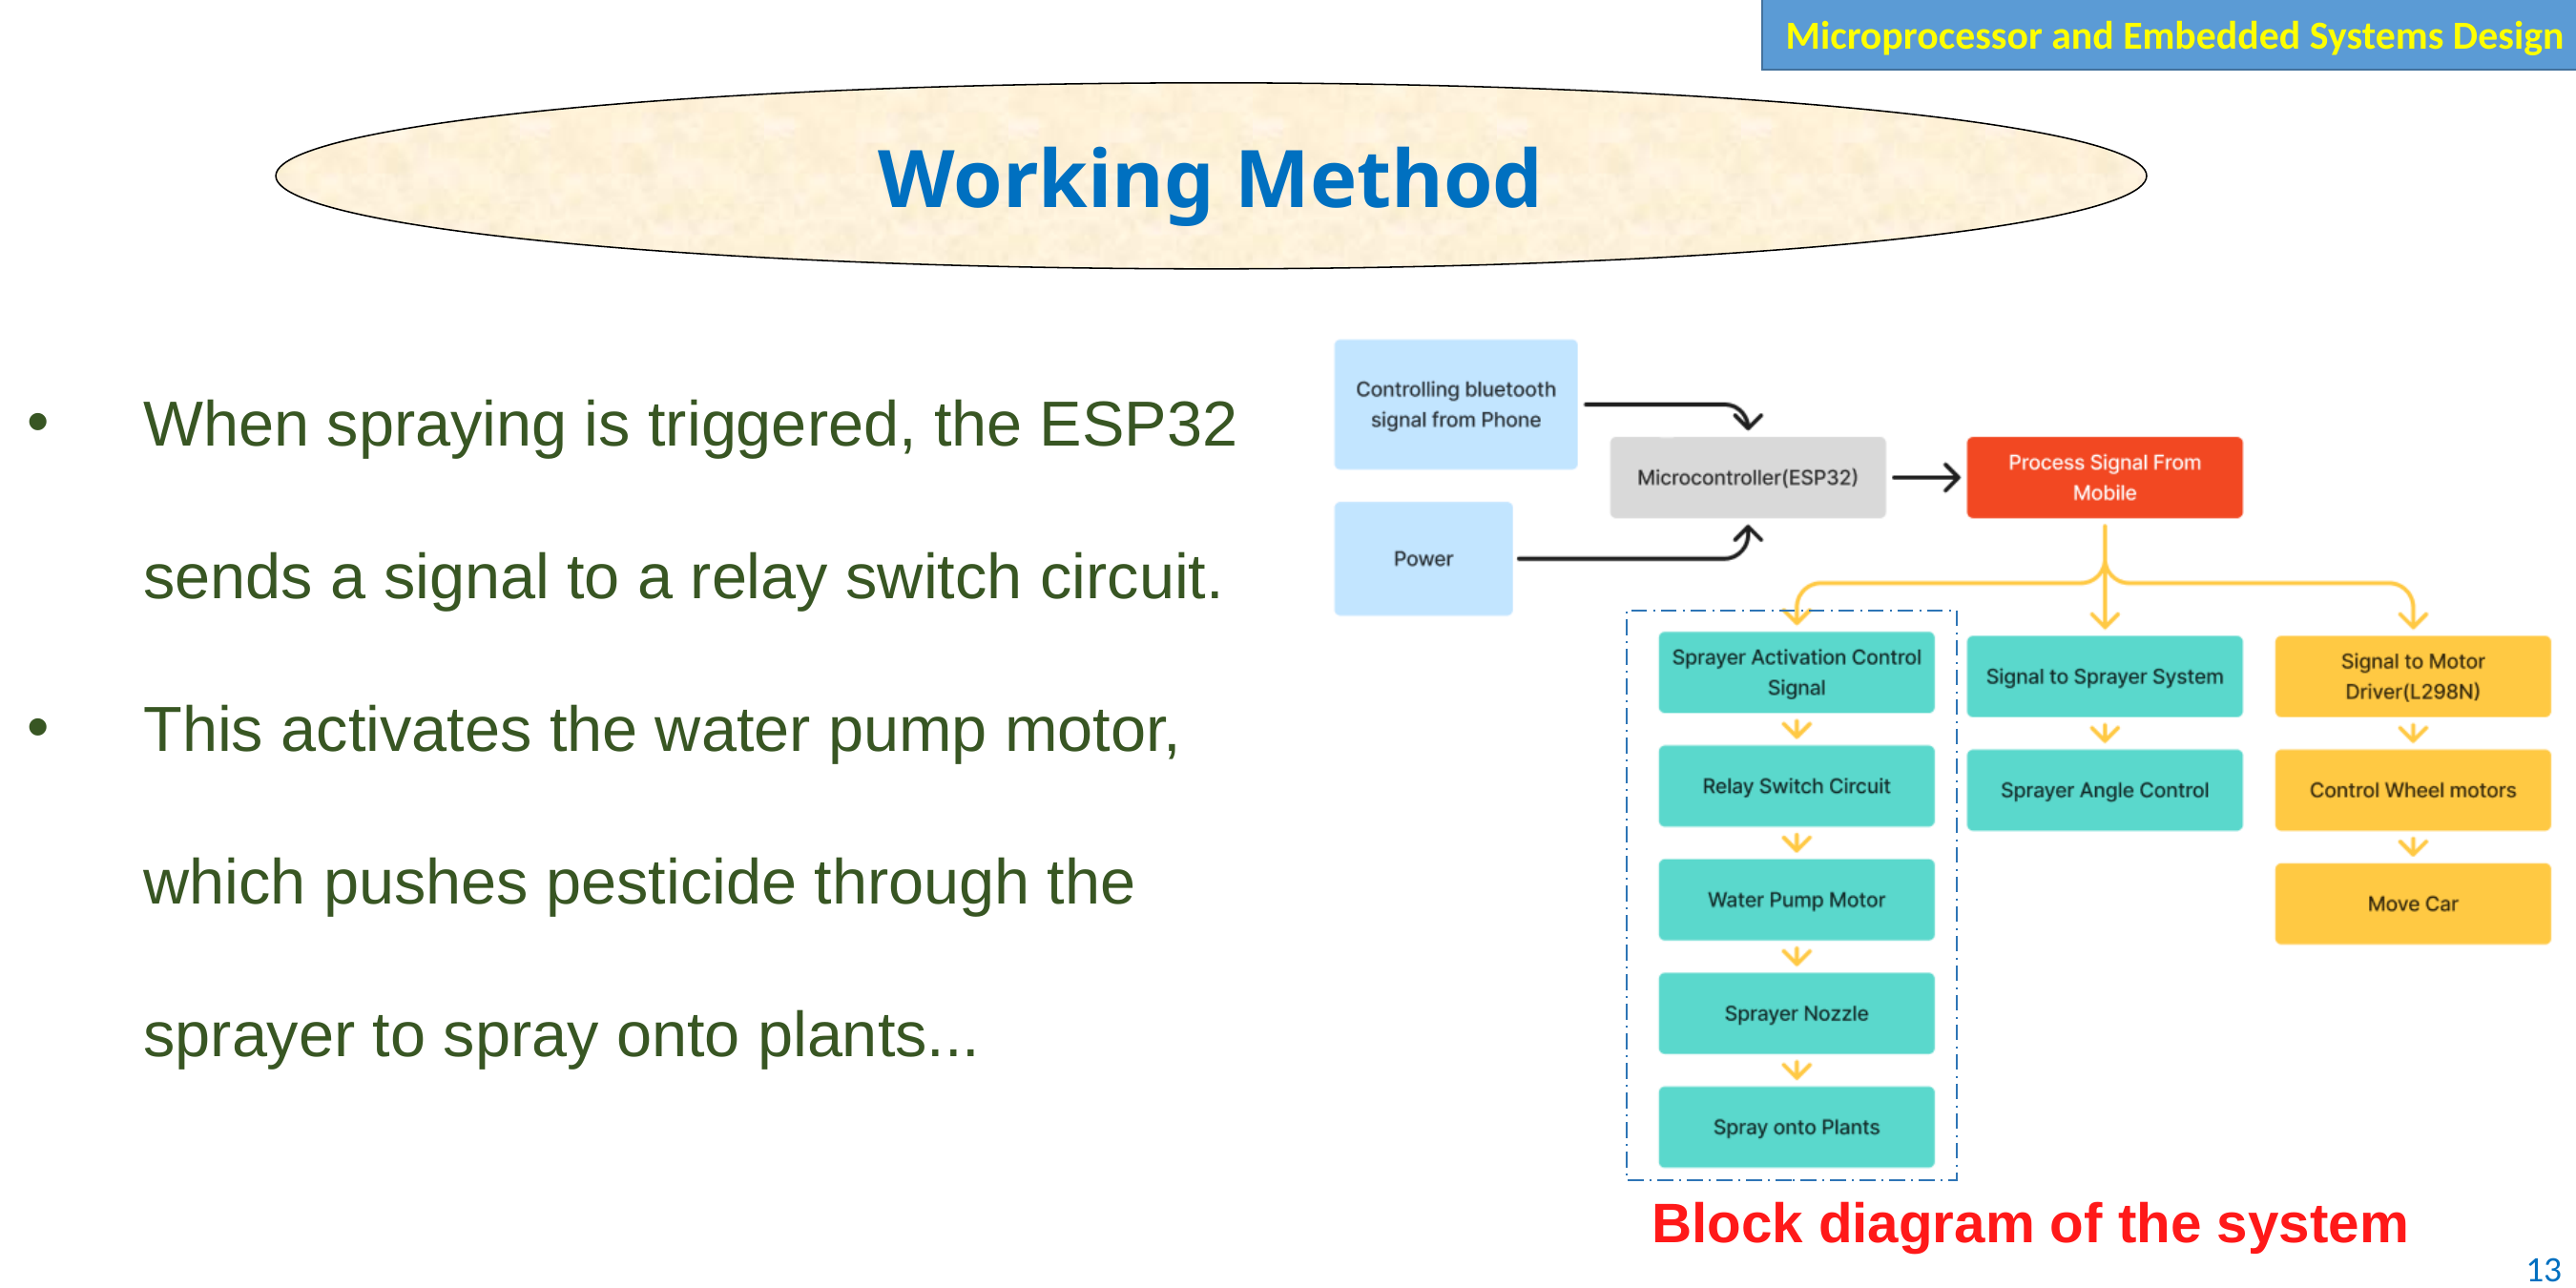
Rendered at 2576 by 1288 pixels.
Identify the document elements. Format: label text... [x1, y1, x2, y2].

text_box Block diagram of the system [1556, 1181, 2505, 1261]
picture [1324, 325, 2560, 1181]
text_box Working Method [276, 82, 2148, 269]
slide_number 13 [2369, 1239, 2576, 1285]
text_box When spraying is triggered, the ESP32 sends a signal to a relay switch circuit. This activates the water pump motor, which pushes pesticide through the sprayer to spray onto plants... [12, 299, 1325, 1240]
